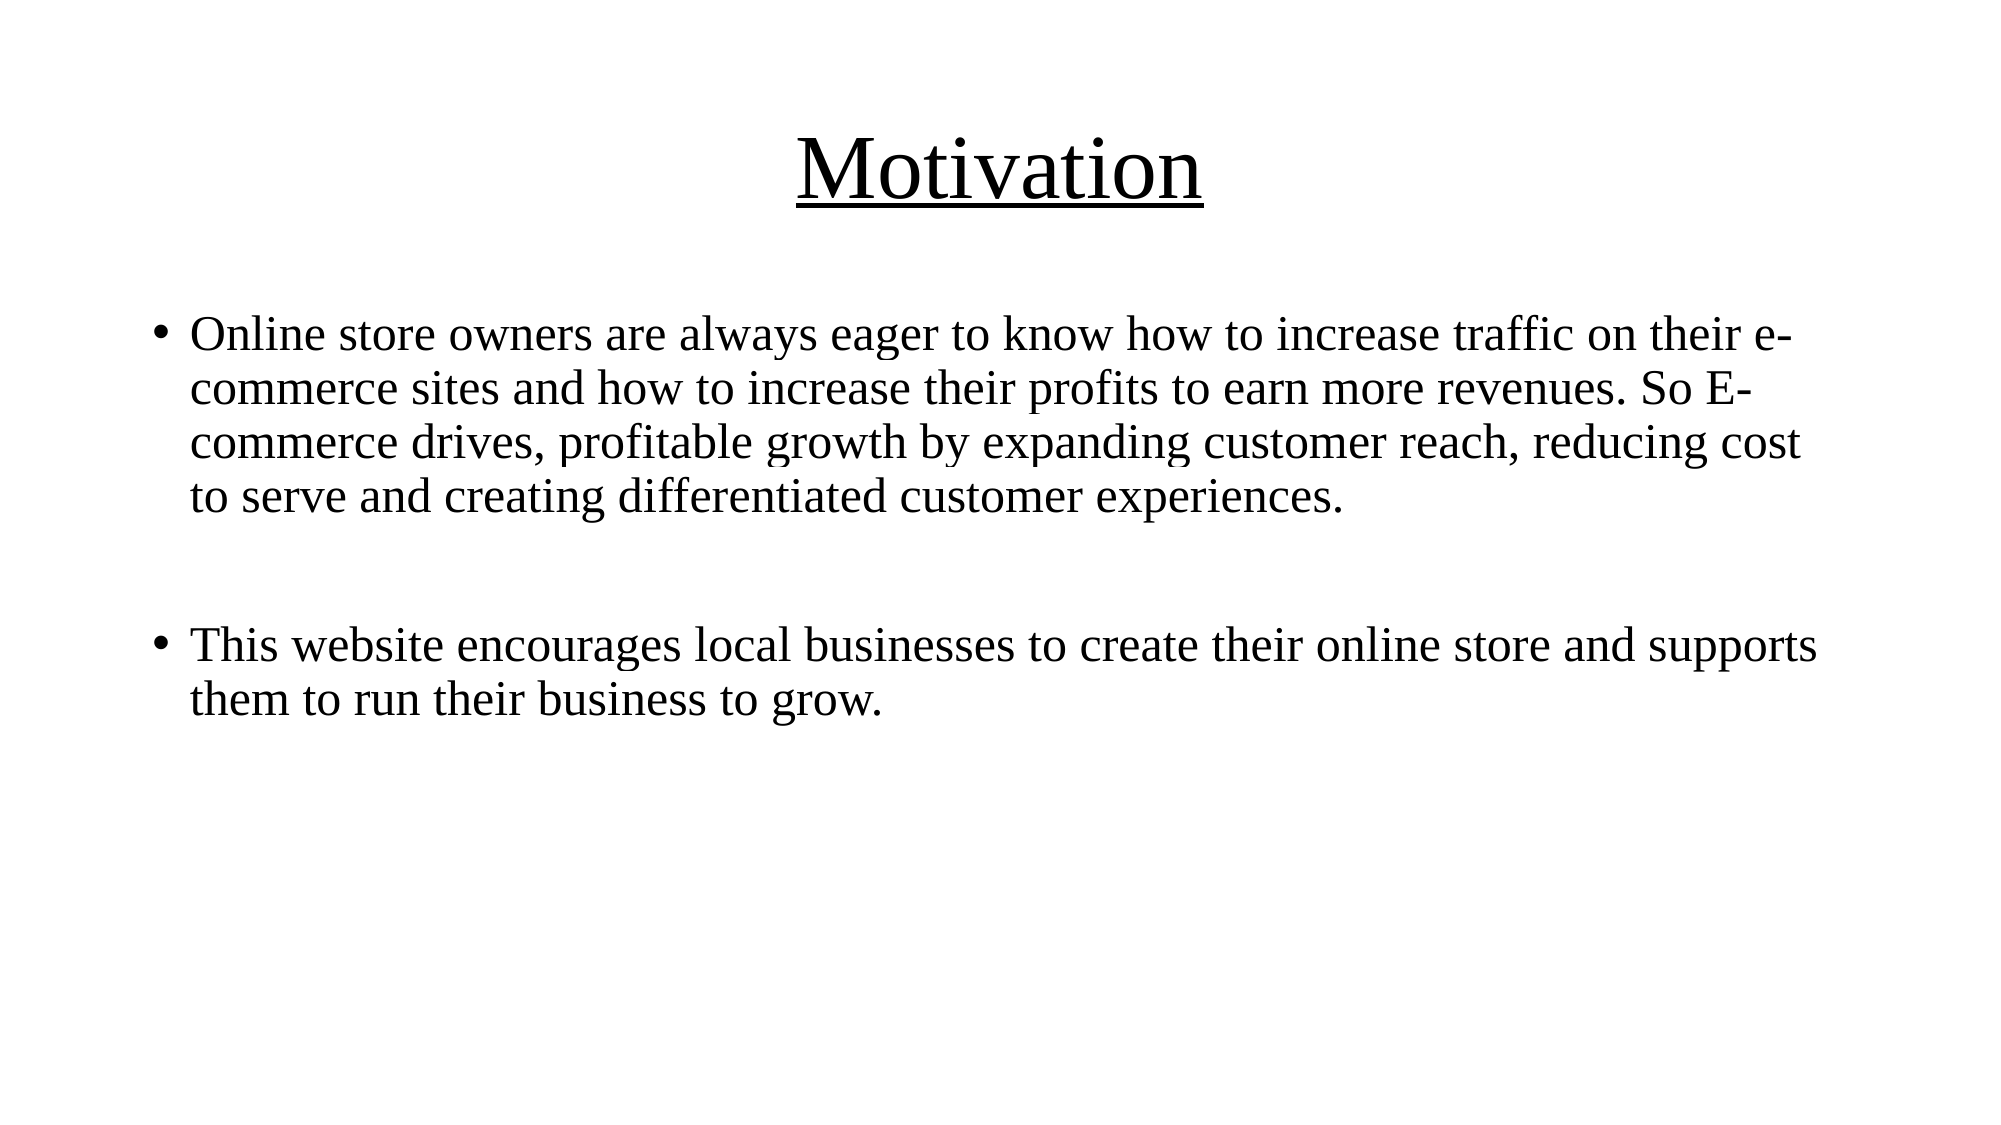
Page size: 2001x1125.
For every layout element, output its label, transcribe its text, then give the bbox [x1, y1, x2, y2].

title Motivation [137, 59, 1863, 278]
list Online store owners are always eager to know how to increase traffic on their e-commerce sites and how to increase their profits to earn more revenues. So E-commerce drives, profitable growth by expanding customer reach, reducing cost to serve and creating differentiated customer experiences. This website encourages local businesses to create their online store and supports them to run their business to grow. [137, 299, 1863, 1014]
